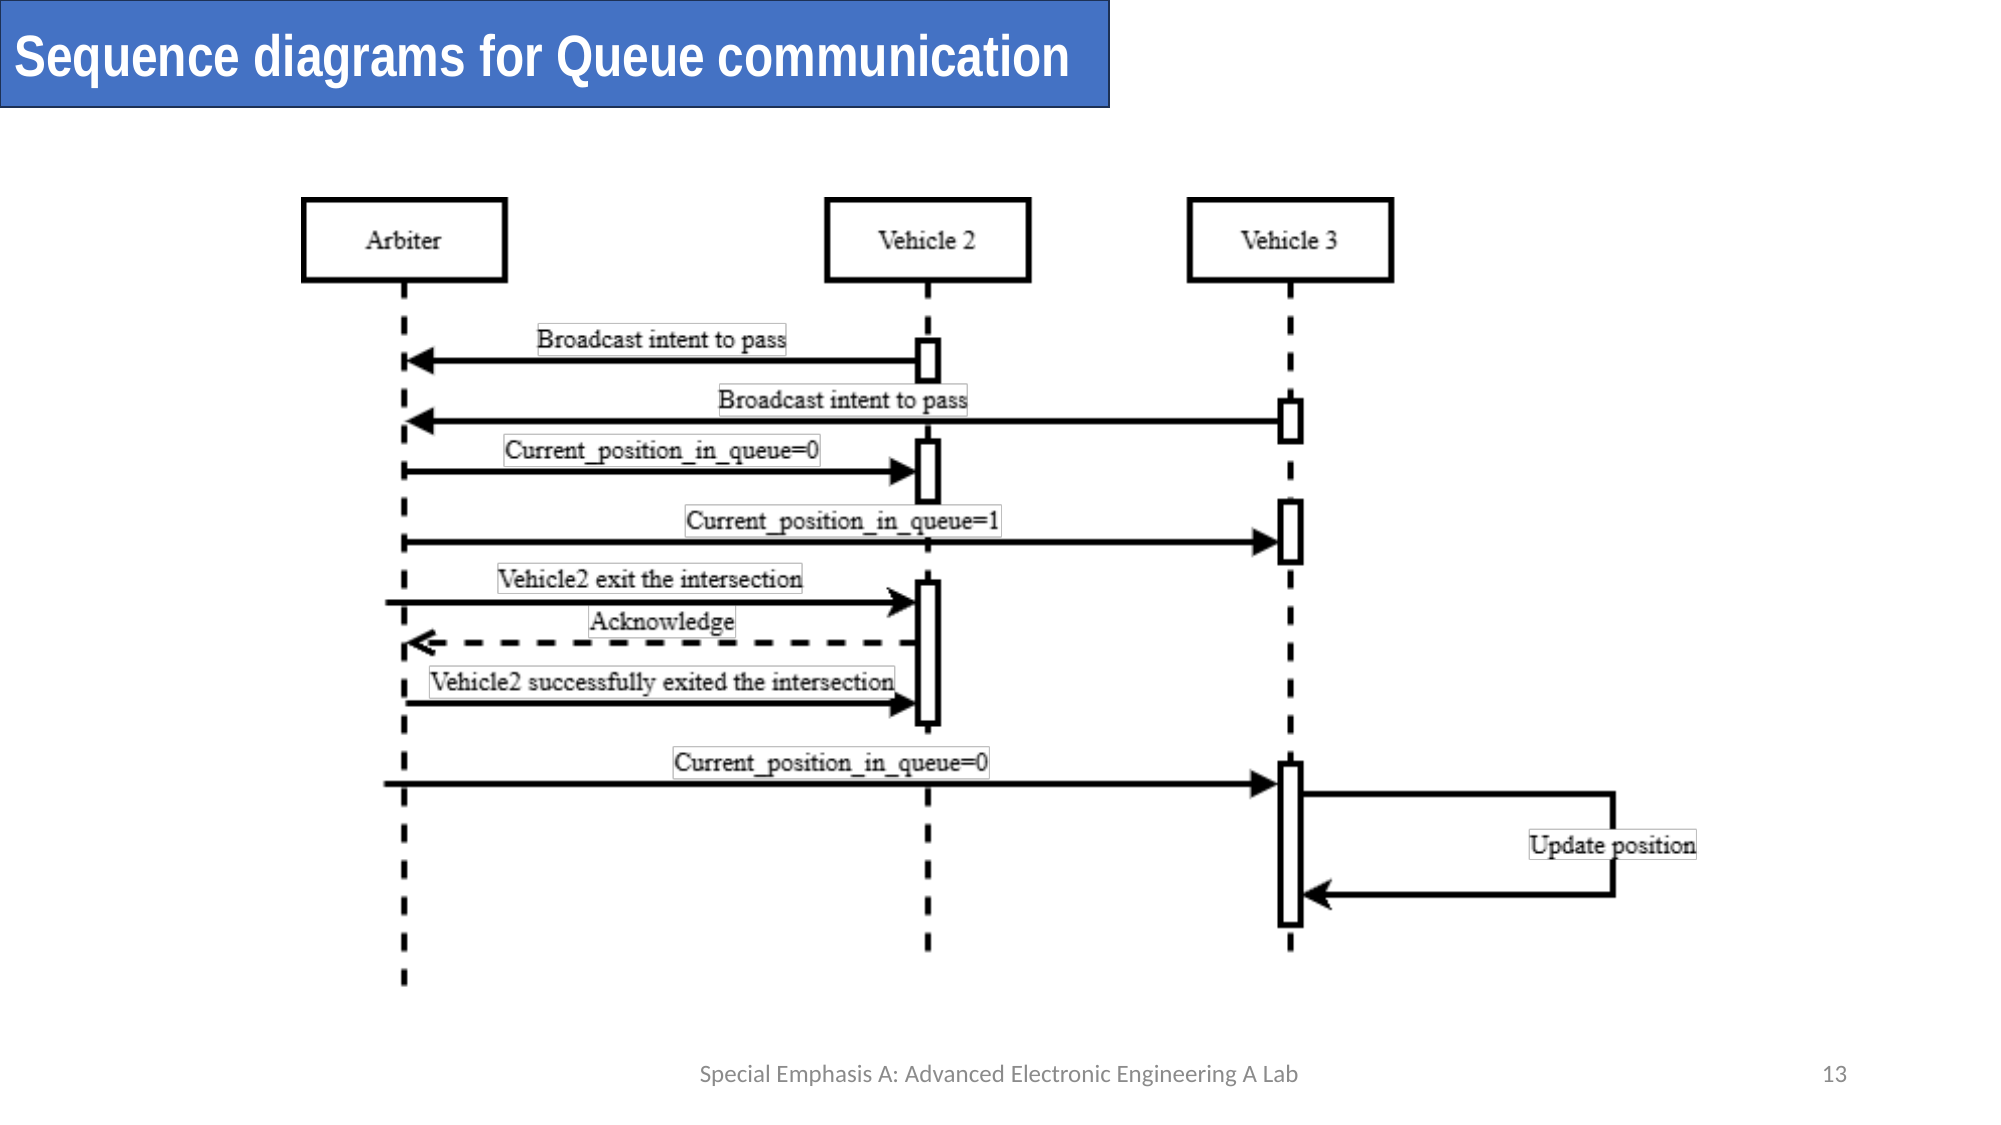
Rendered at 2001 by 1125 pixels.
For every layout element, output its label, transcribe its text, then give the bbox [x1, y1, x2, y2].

footer Special Emphasis A: Advanced Electronic Engineering A Lab [662, 1042, 1338, 1103]
slide_number 13 [1412, 1042, 1863, 1103]
picture [301, 197, 1699, 991]
text_box Sequence diagrams for Queue communication [0, 0, 1110, 108]
